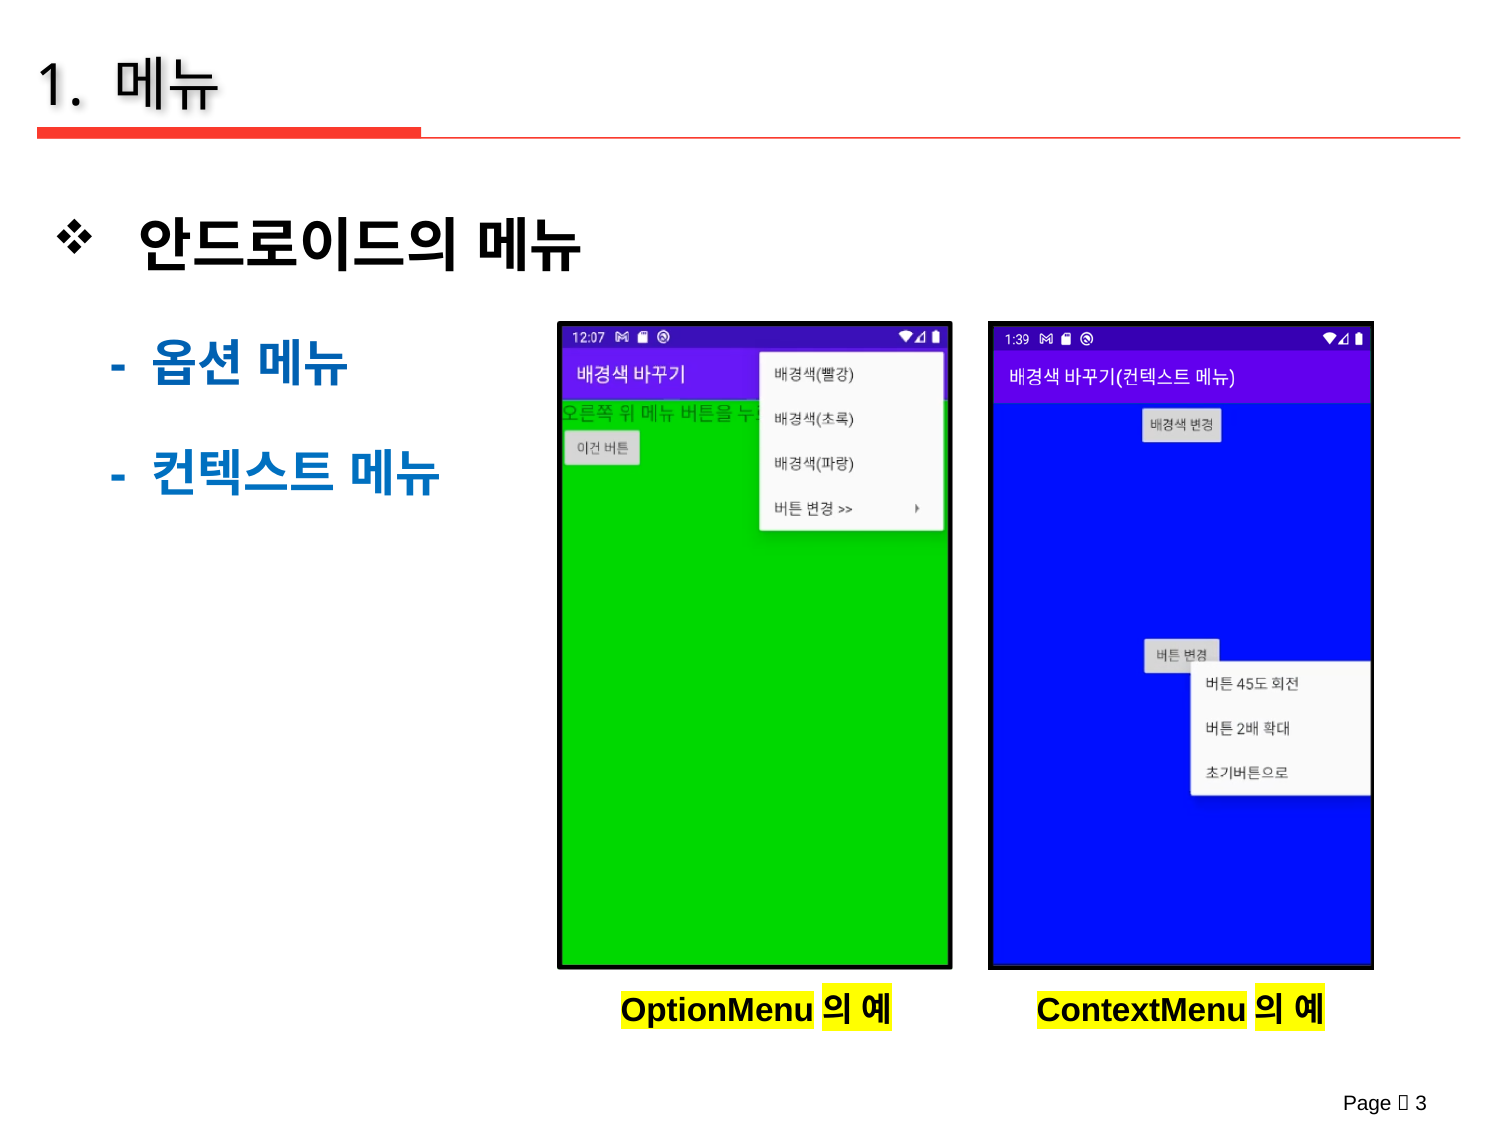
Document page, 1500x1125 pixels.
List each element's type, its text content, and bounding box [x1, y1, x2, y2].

title 1. 메뉴 [35, 47, 1434, 142]
text_box 안드로이드의 메뉴 - 옵션 메뉴 - 컨텍스트 메뉴 [9, 172, 1480, 532]
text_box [557, 319, 1374, 1037]
